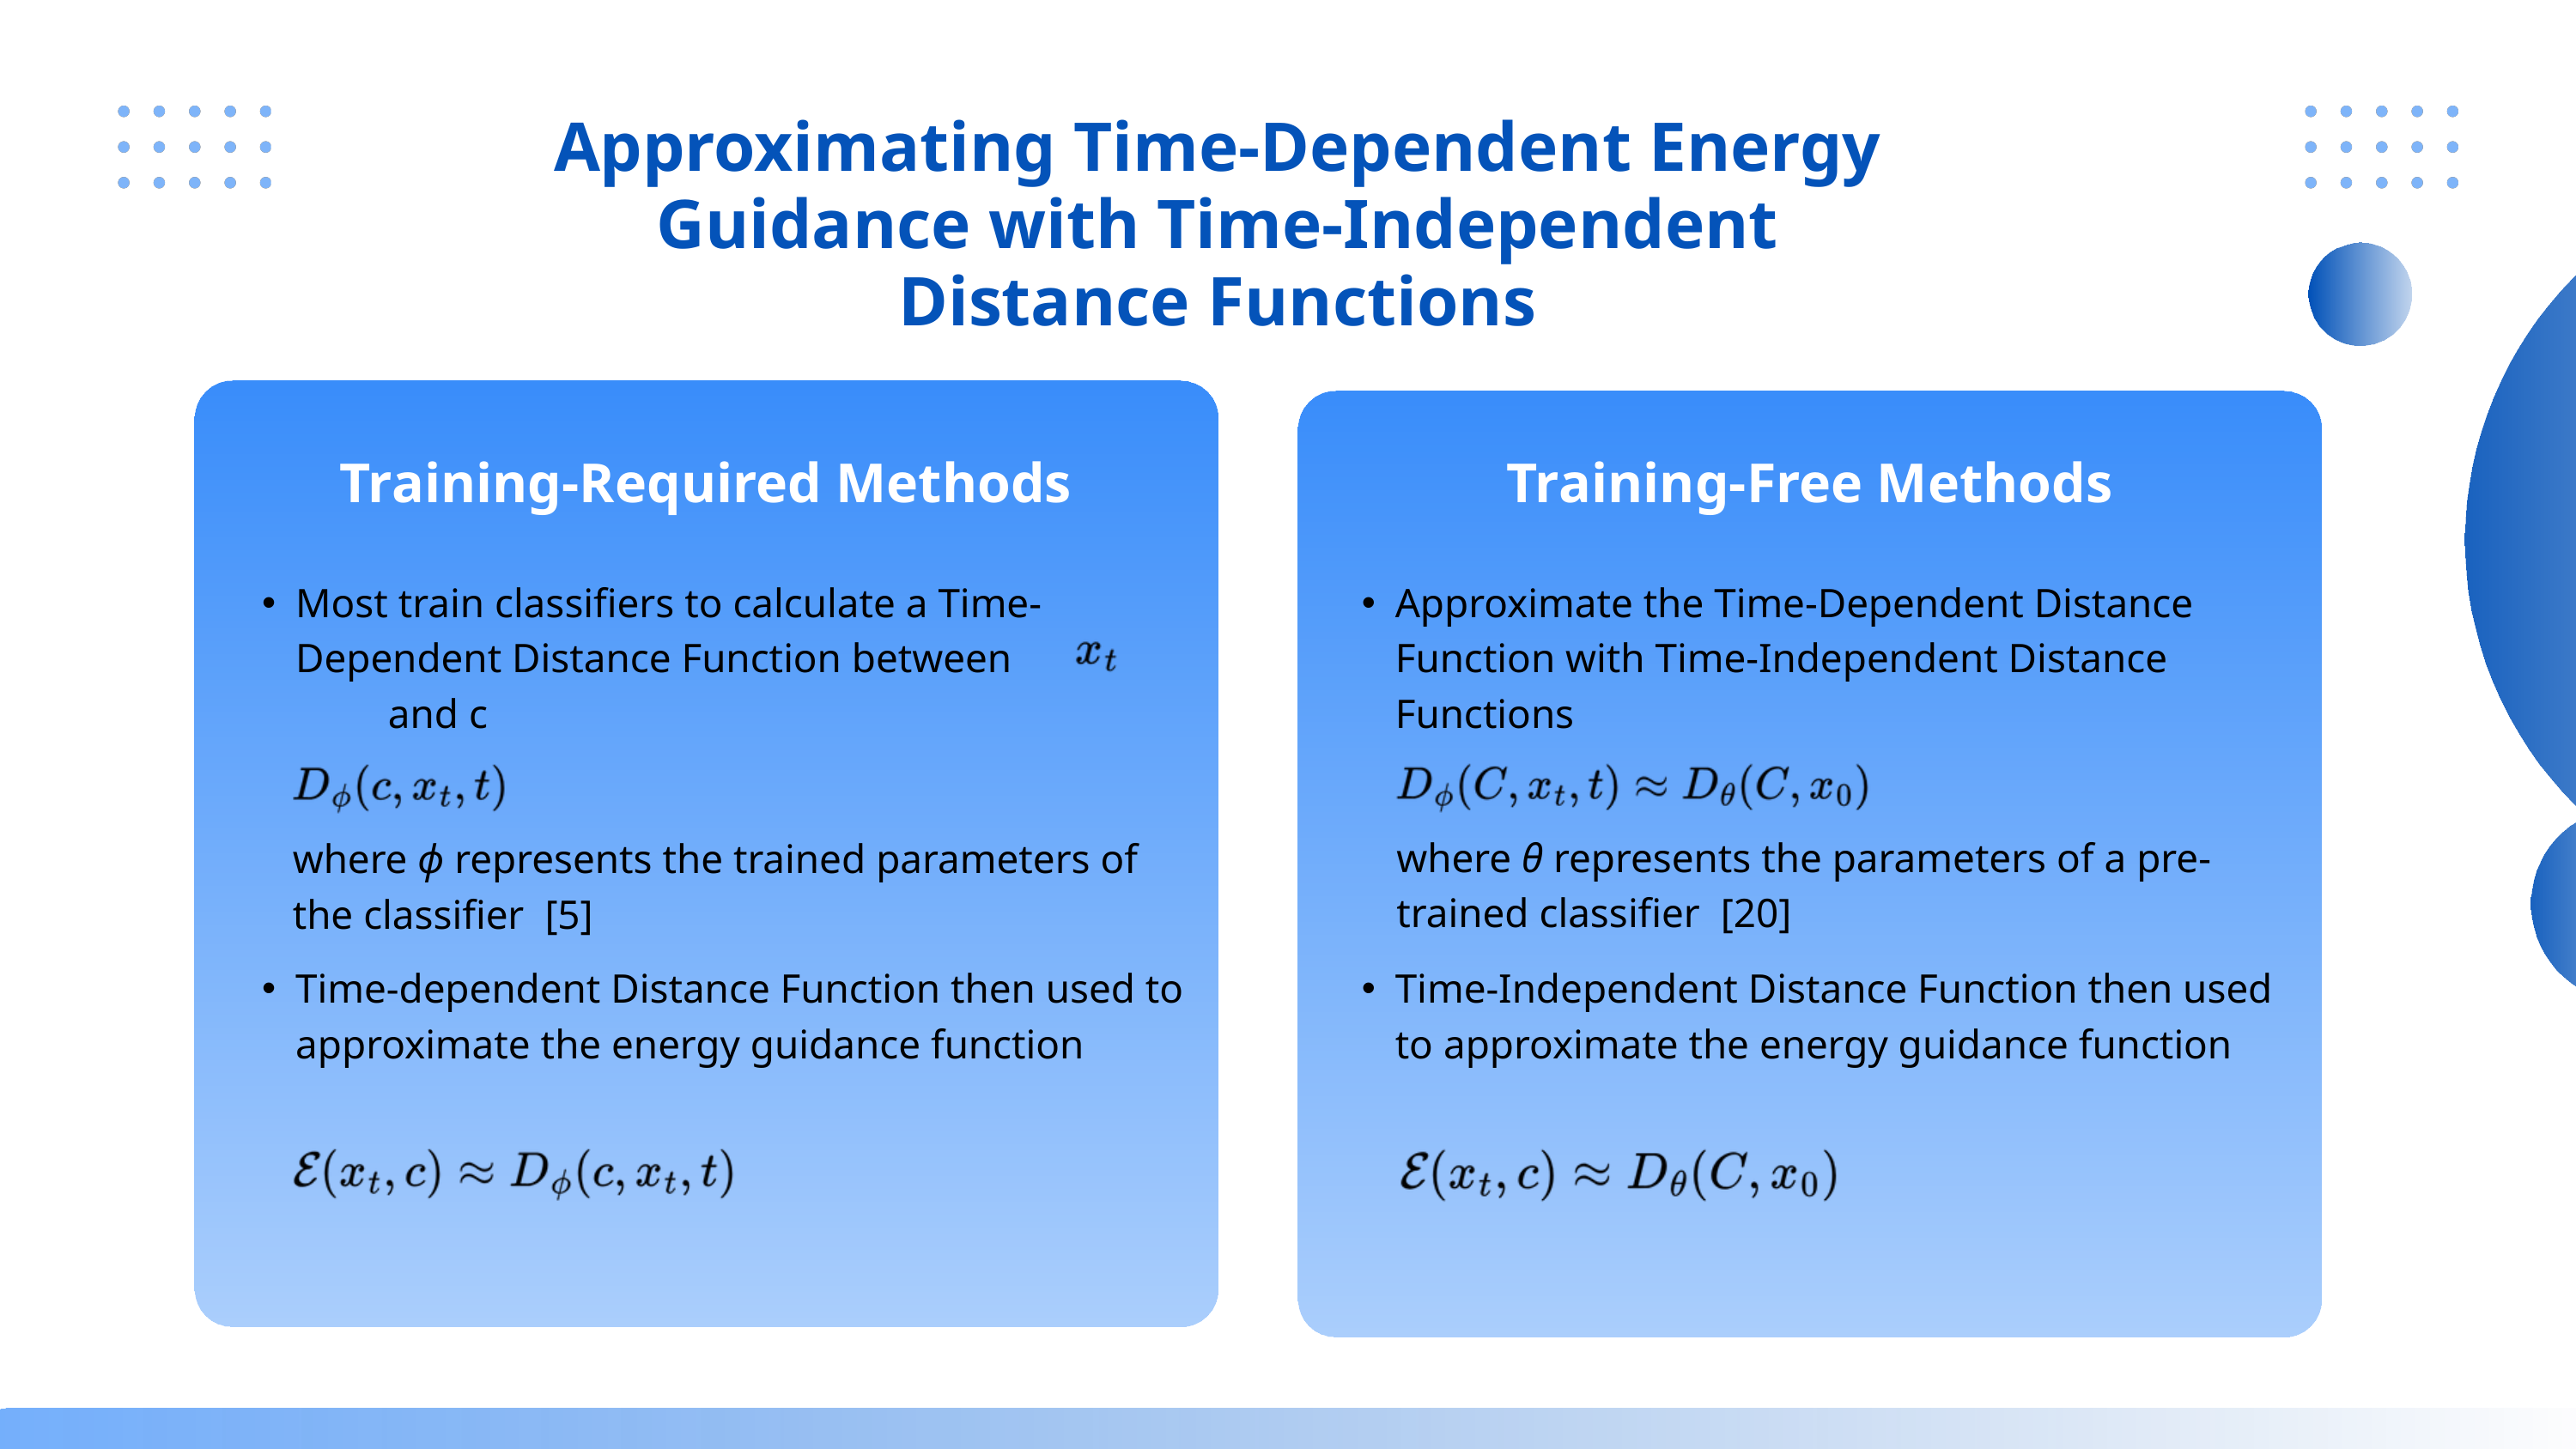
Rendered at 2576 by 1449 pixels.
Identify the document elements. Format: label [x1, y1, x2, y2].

text_box [2530, 806, 2576, 1002]
text_box [2307, 242, 2412, 347]
text_box [0, 0, 2576, 1407]
picture [247, 1105, 782, 1246]
picture [1348, 717, 1921, 861]
text_box [194, 379, 1218, 1327]
picture [1071, 638, 1124, 676]
text_box [1297, 391, 2322, 1338]
text_box [2464, 167, 2576, 913]
picture [270, 743, 530, 835]
text_box [0, 1408, 2576, 1449]
picture [1351, 1105, 1890, 1246]
